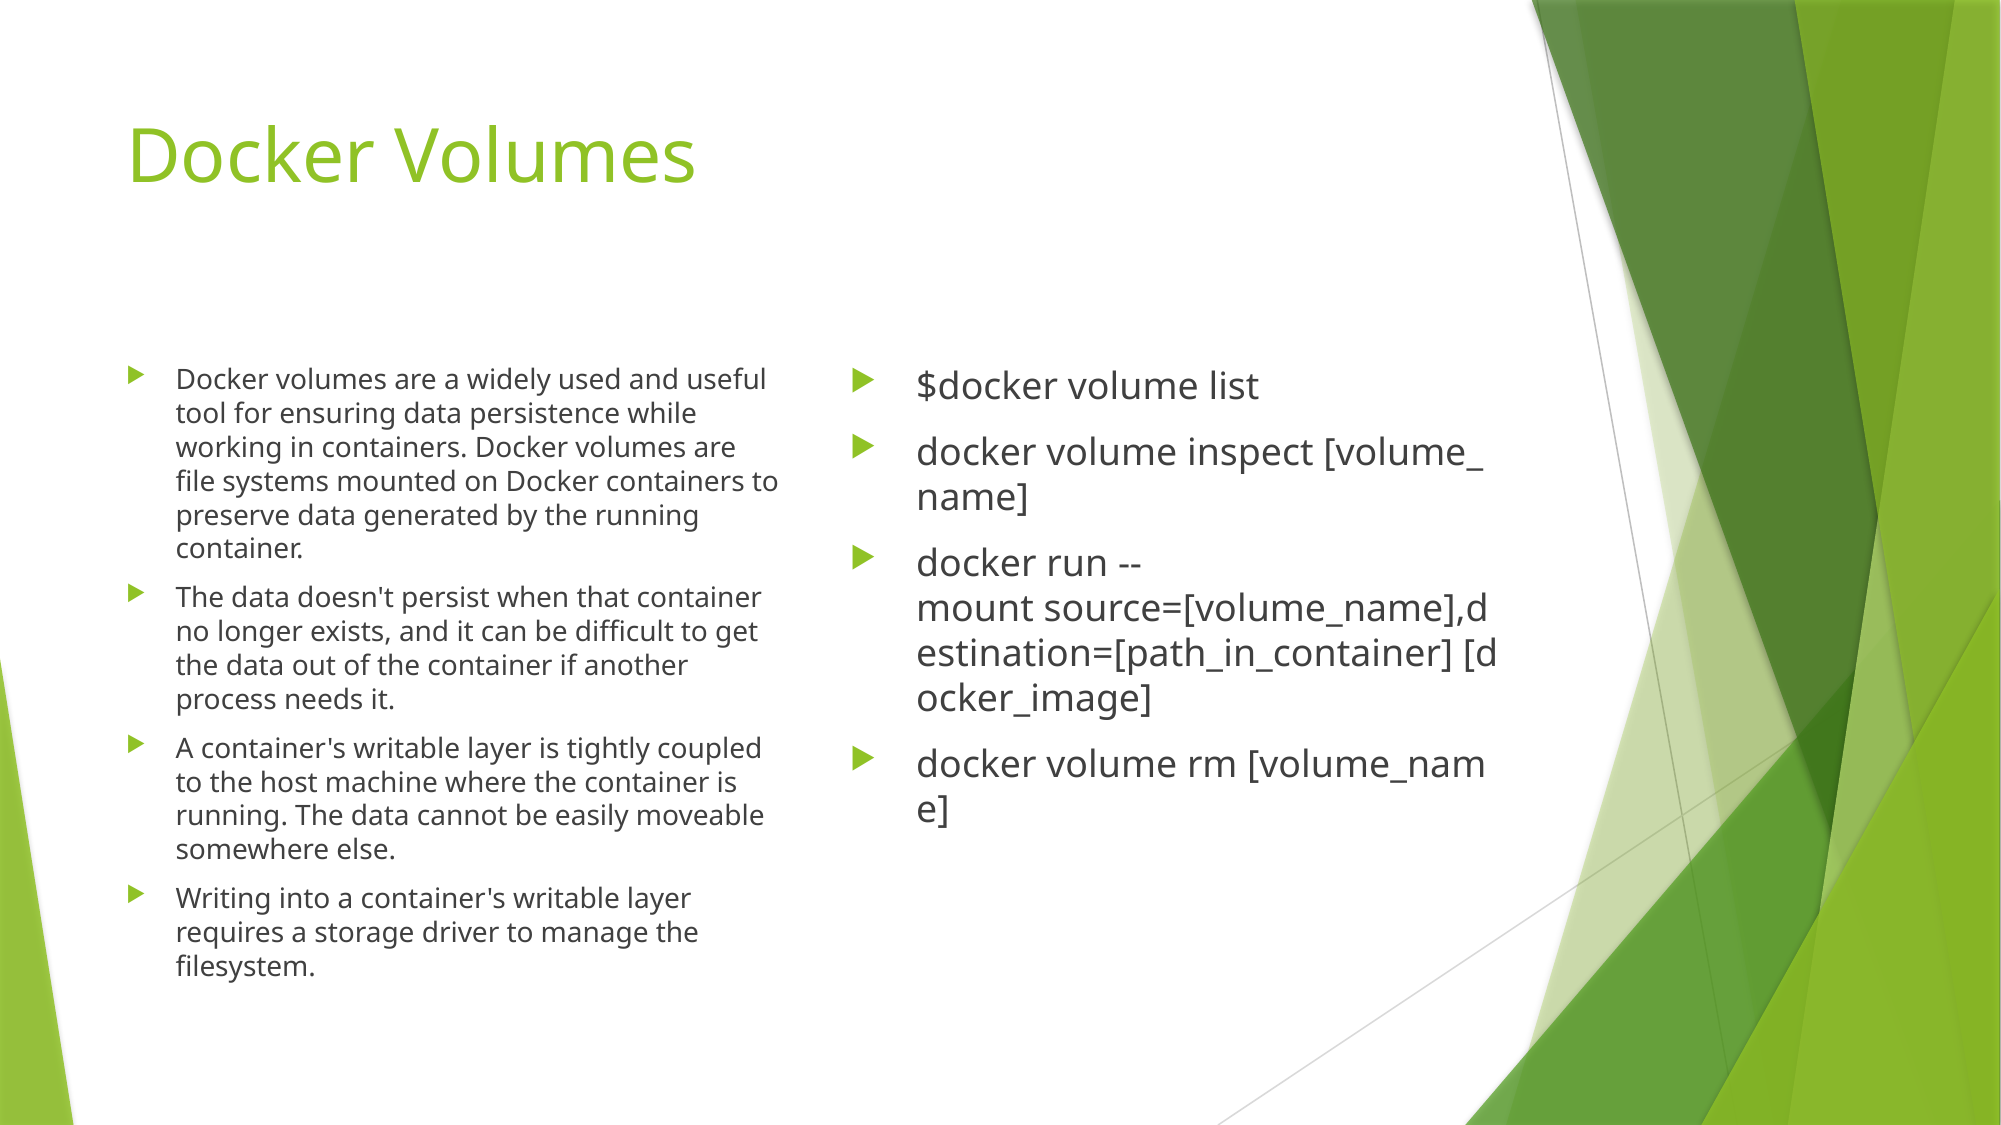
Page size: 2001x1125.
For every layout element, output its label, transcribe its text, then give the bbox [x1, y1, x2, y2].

list $docker volume list docker volume inspect [volume_name] docker run --mount source=[volume_name],destination=[path_in_container] [docker_image] docker volume rm [volume_name] [834, 354, 1522, 992]
list Docker volumes are a widely used and useful tool for ensuring data persistence while working in containers. Docker volumes are file systems mounted on Docker containers to preserve data generated by the running container. The data doesn't persist when that container no longer exists, and it can be difficult to get the data out of the container if another process needs it. A container's writable layer is tightly coupled to the host machine where the container is running. The data cannot be easily moveable somewhere else. Writing into a container's writable layer requires a storage driver to manage the filesystem. [111, 354, 798, 992]
title Docker Volumes [111, 99, 1522, 317]
